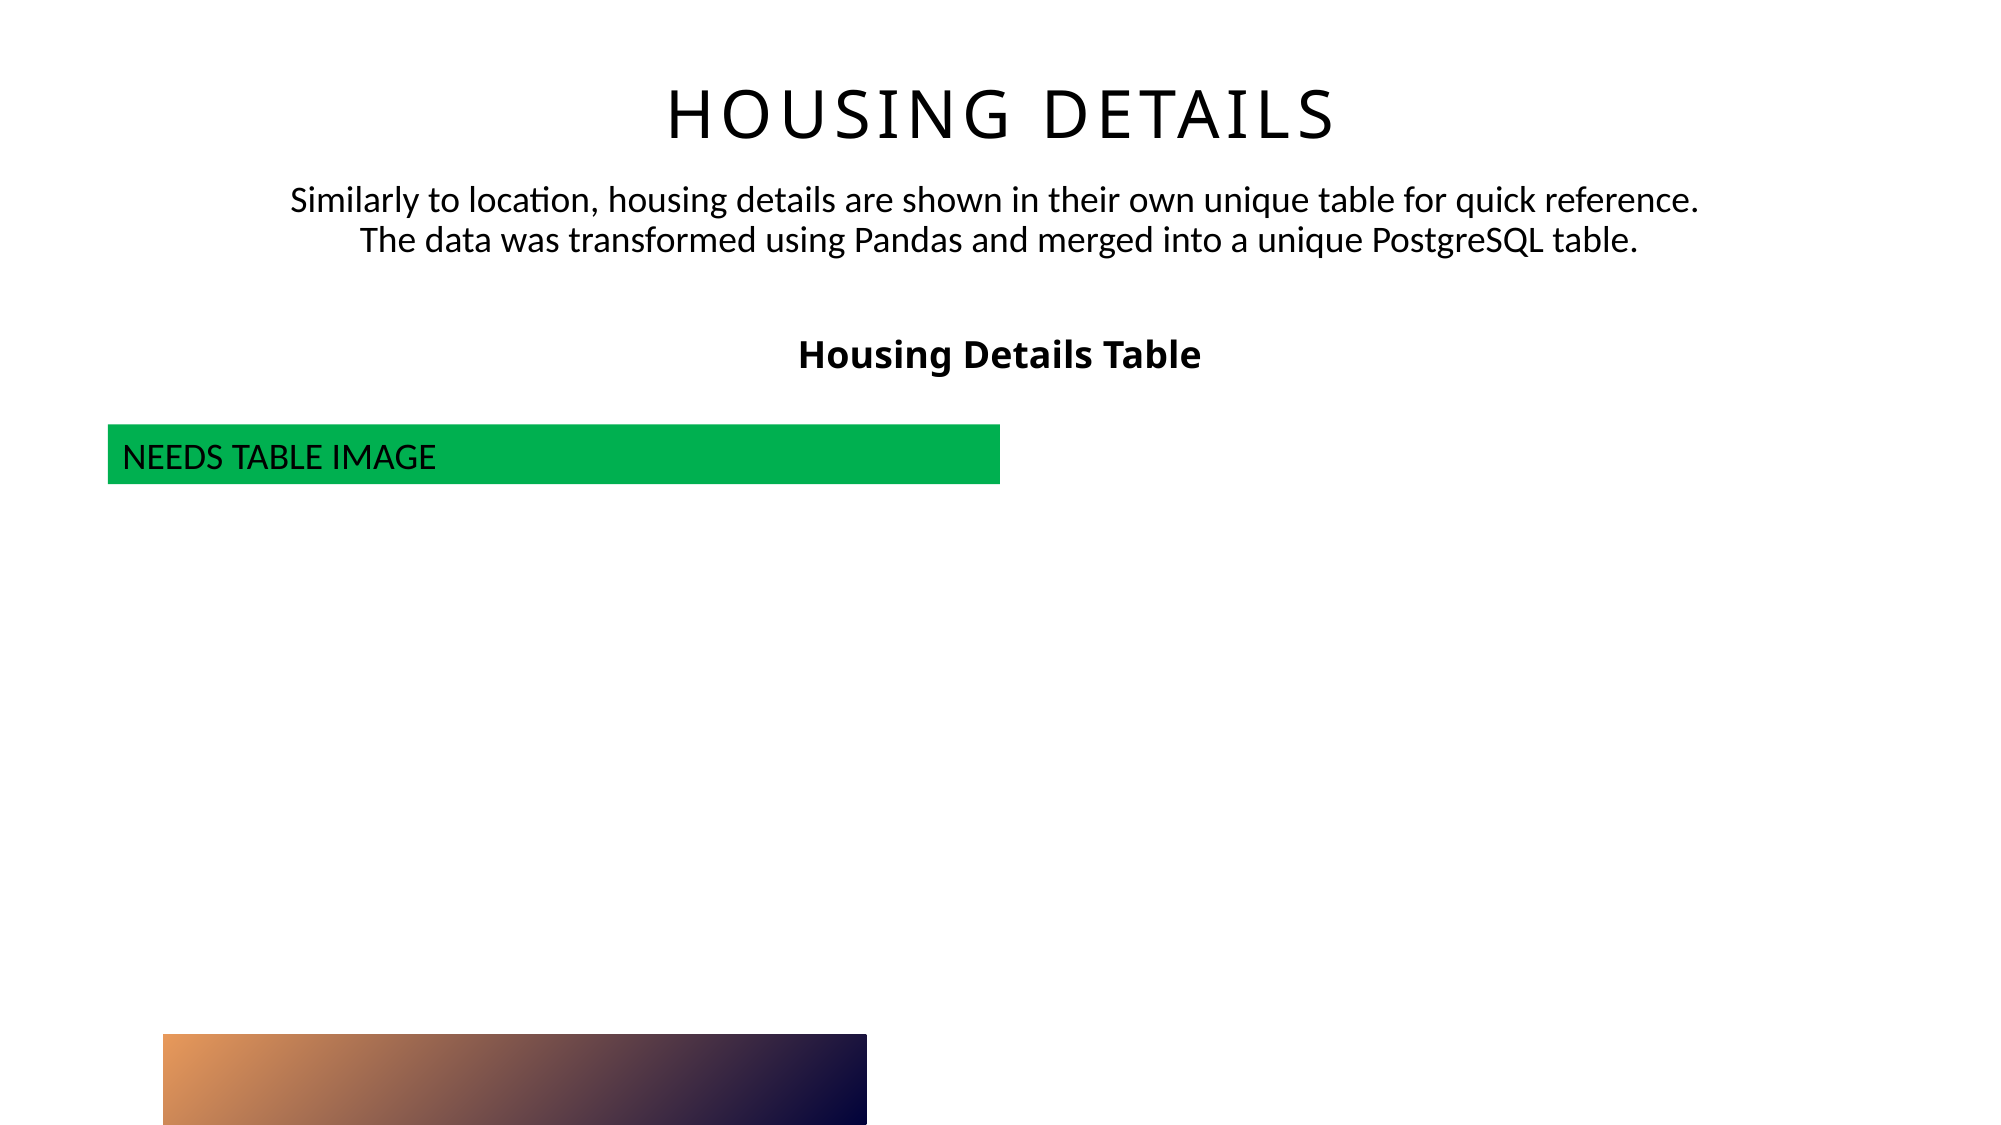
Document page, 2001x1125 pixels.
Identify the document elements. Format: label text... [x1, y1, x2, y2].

list Similarly to location, housing details are shown in their own unique table for quick reference. The data was transformed using Pandas and merged into a unique PostgreSQL table. [270, 172, 1730, 329]
text_box NEEDS TABLE IMAGE [107, 424, 1000, 485]
text_box Housing Details Table [727, 328, 1273, 411]
title Housing details [493, 73, 1507, 157]
